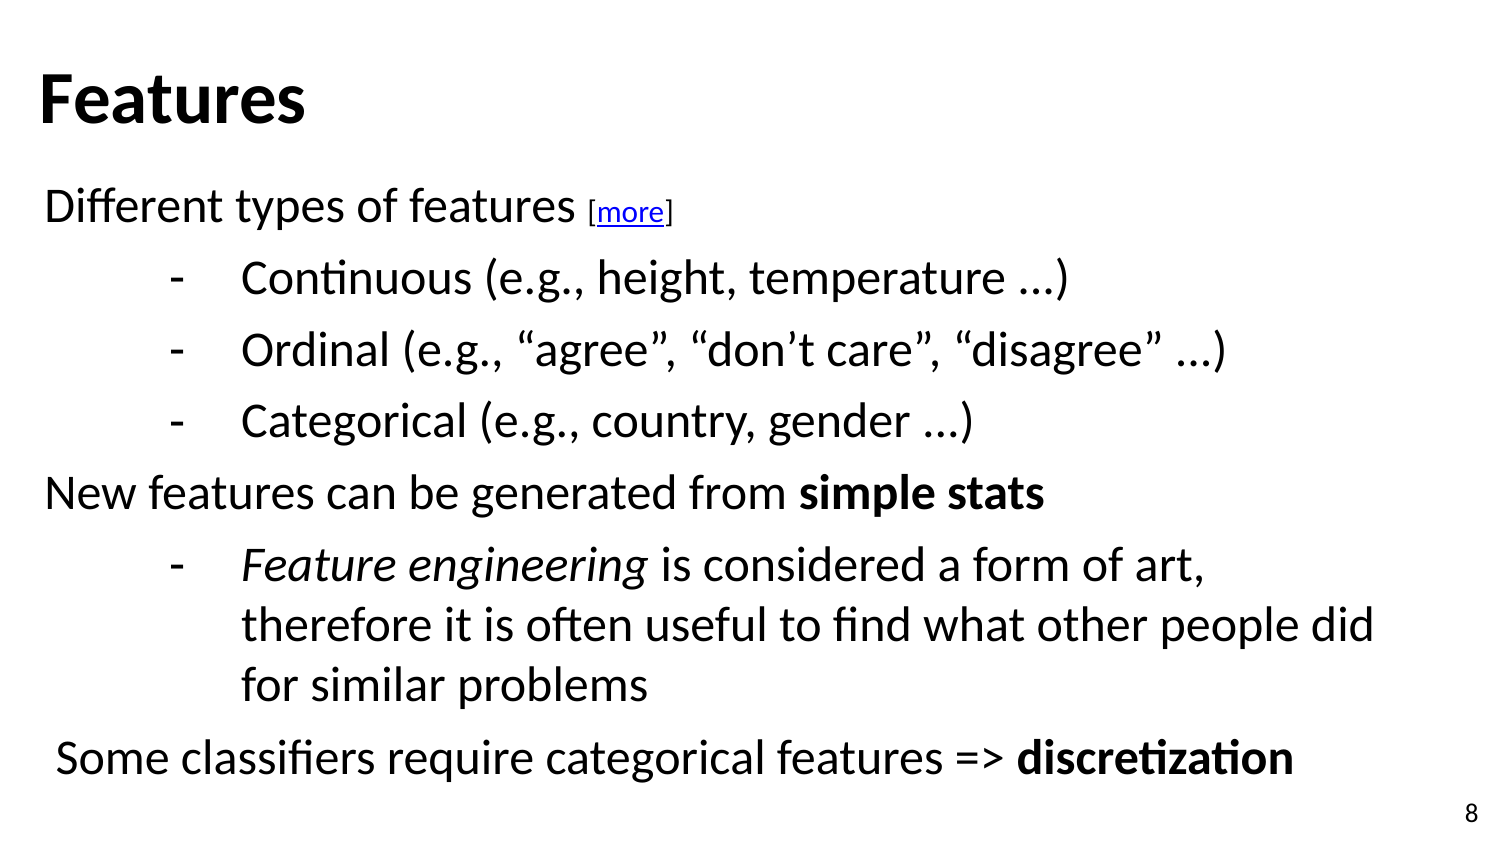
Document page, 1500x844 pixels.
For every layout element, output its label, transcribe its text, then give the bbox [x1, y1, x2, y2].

slide_number ‹#› [1403, 779, 1494, 844]
list Different types of features [more] Continuous (e.g., height, temperature ...) Ordinal (e.g., “agree”, “don’t care”, “disagree” ...) Categorical (e.g., country, gender ...) New features can be generated from simple stats Feature engineering is considered a form of art, therefore it is often useful to find what other people did for similar problems Some classifiers require categorical features => discretization [29, 165, 1392, 784]
title Features [24, 37, 1388, 150]
